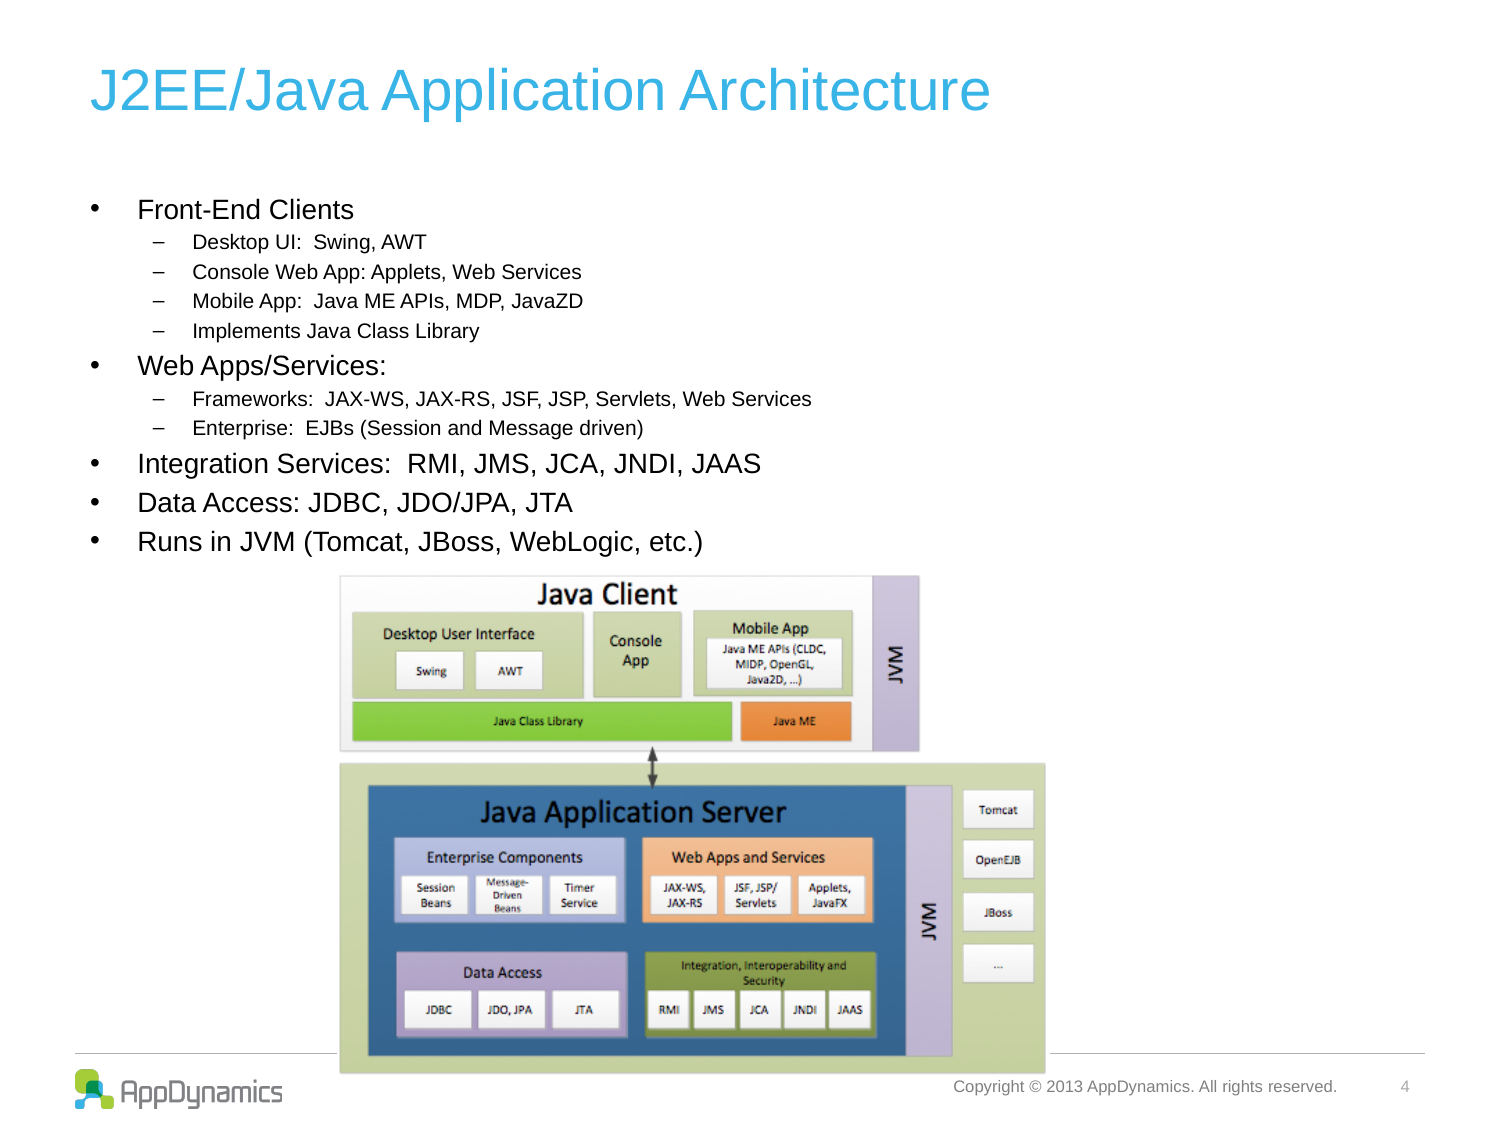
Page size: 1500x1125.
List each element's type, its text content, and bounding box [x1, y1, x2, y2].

slide_number 4 [1363, 1069, 1425, 1103]
list Front-End Clients Desktop UI: Swing, AWT Console Web App: Applets, Web Services Mobile App: Java ME APIs, MDP, JavaZD Implements Java Class Library Web Apps/Services: Frameworks: JAX-WS, JAX-RS, JSF, JSP, Servlets, Web Services Enterprise: EJBs (Session and Message driven) Integration Services: RMI, JMS, JCA, JNDI, JAAS Data Access: JDBC, JDO/JPA, JTA Runs in JVM (Tomcat, JBoss, WebLogic, etc.) [75, 183, 1451, 577]
picture [337, 570, 1051, 1079]
title J2EE/Java Application Architecture [75, 45, 1425, 183]
